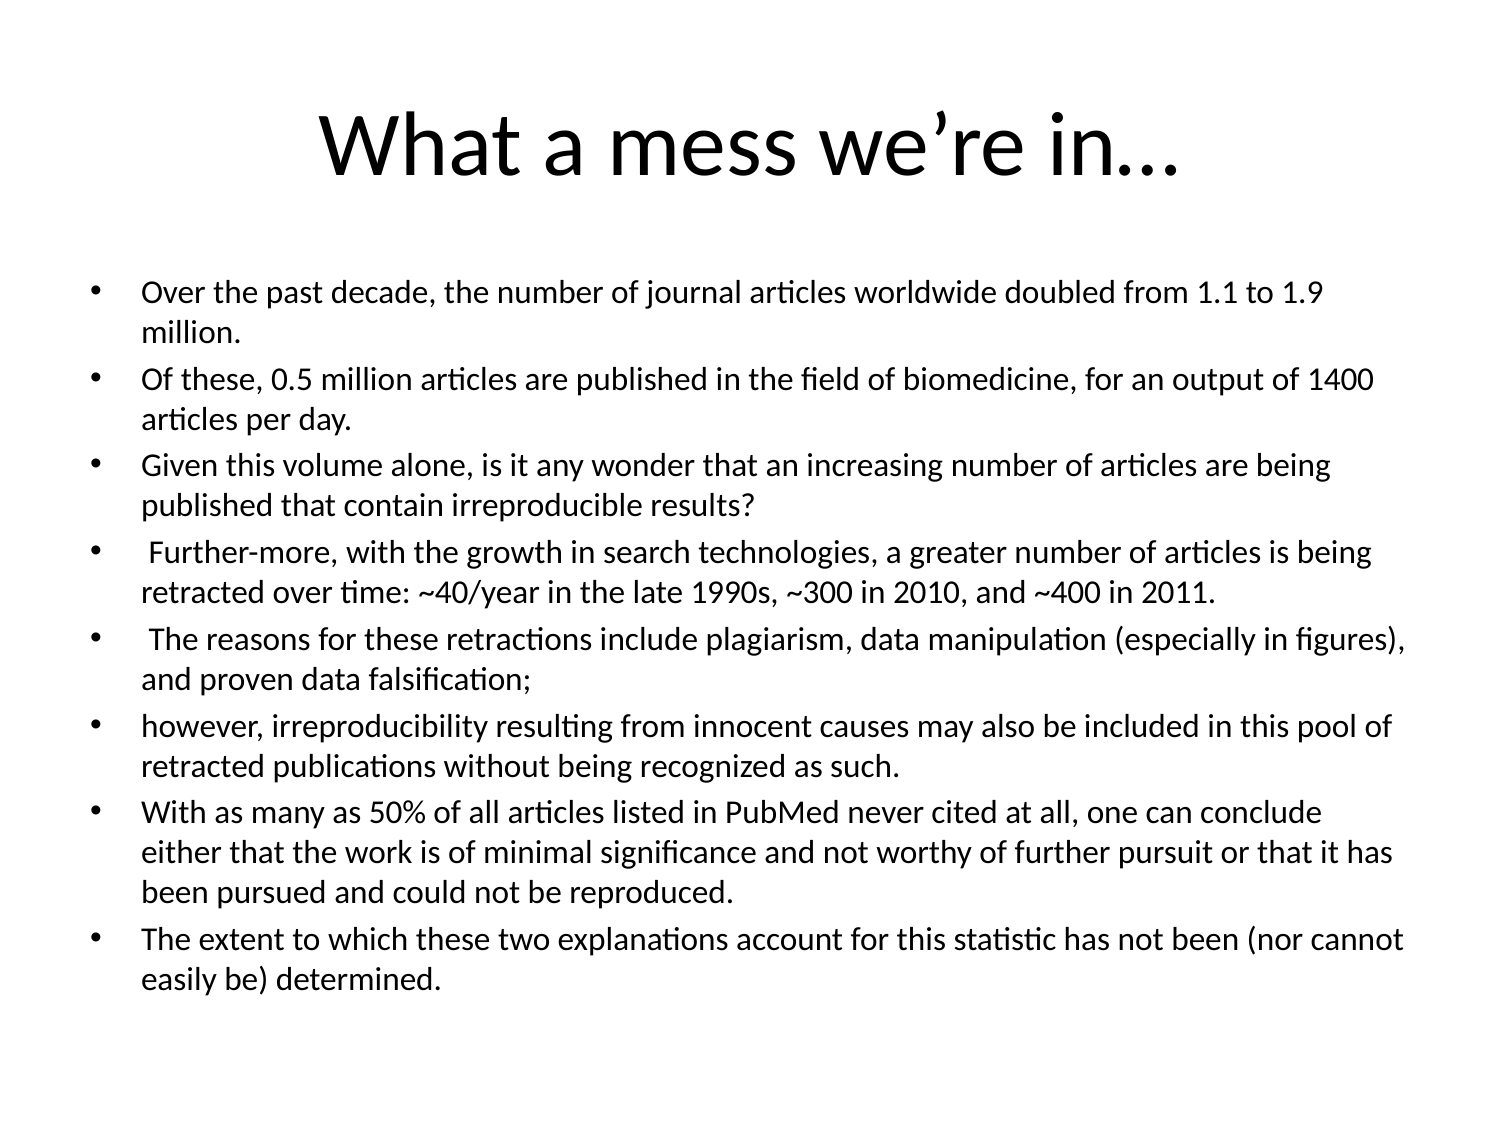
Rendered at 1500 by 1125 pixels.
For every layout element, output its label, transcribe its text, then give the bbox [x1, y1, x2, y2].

list Over the past decade, the number of journal articles worldwide doubled from 1.1 to 1.9 million. Of these, 0.5 million articles are published in the field of biomedicine, for an output of 1400 articles per day. Given this volume alone, is it any wonder that an increasing number of articles are being published that contain irreproducible results? Further-more, with the growth in search technologies, a greater number of articles is being retracted over time: ~40/year in the late 1990s, ~300 in 2010, and ~400 in 2011. The reasons for these retractions include plagiarism, data manipulation (especially in figures), and proven data falsification; however, irreproducibility resulting from innocent causes may also be included in this pool of retracted publications without being recognized as such. With as many as 50% of all articles listed in PubMed never cited at all, one can conclude either that the work is of minimal significance and not worthy of further pursuit or that it has been pursued and could not be reproduced. The extent to which these two explanations account for this statistic has not been (nor cannot easily be) determined. [75, 262, 1425, 1005]
title What a mess we’re in… [75, 45, 1425, 233]
